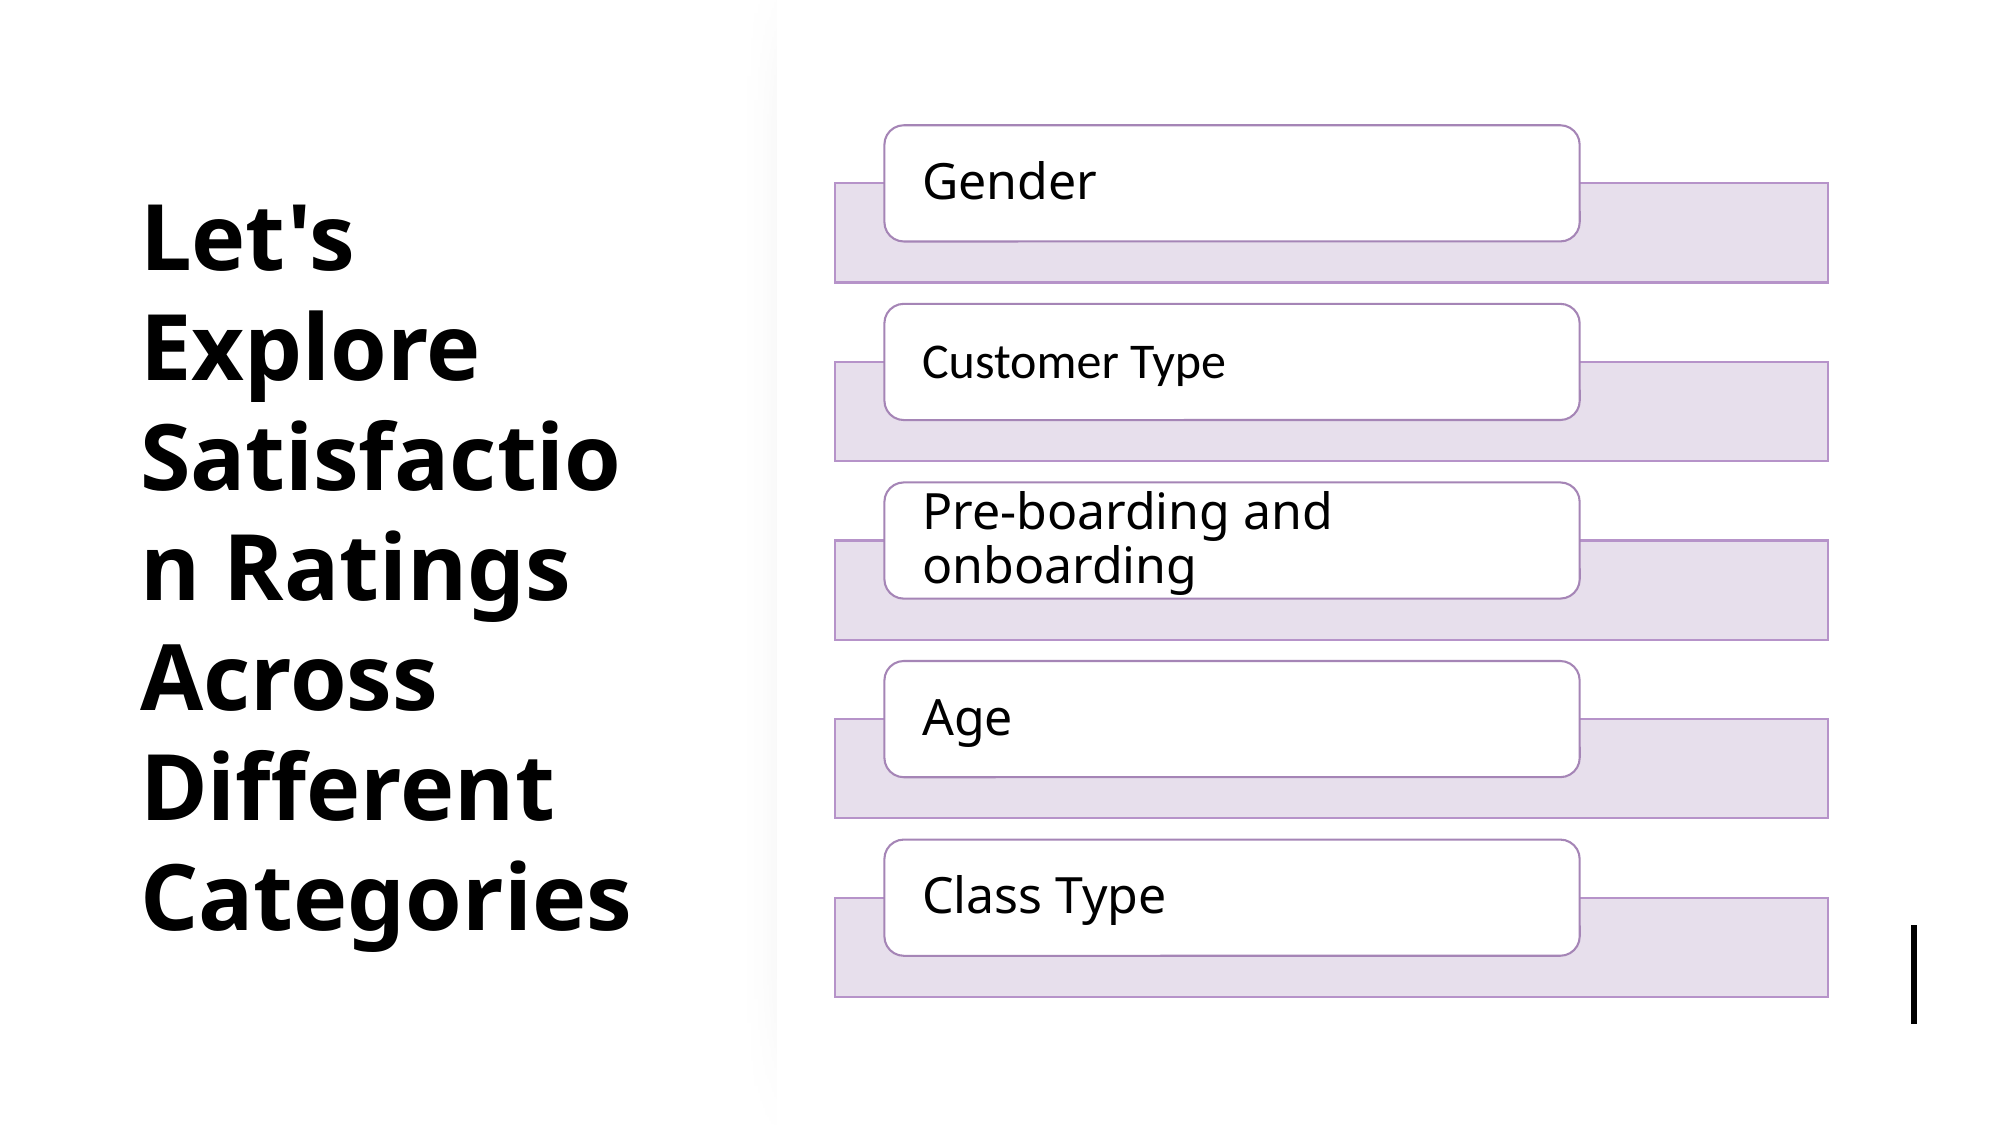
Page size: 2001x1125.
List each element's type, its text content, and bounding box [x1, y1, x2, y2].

text_box [0, 0, 776, 1125]
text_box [834, 98, 1829, 1024]
text_box Let's Explore Satisfaction Ratings Across Different Categories [124, 140, 691, 987]
text_box [776, 0, 2000, 1125]
